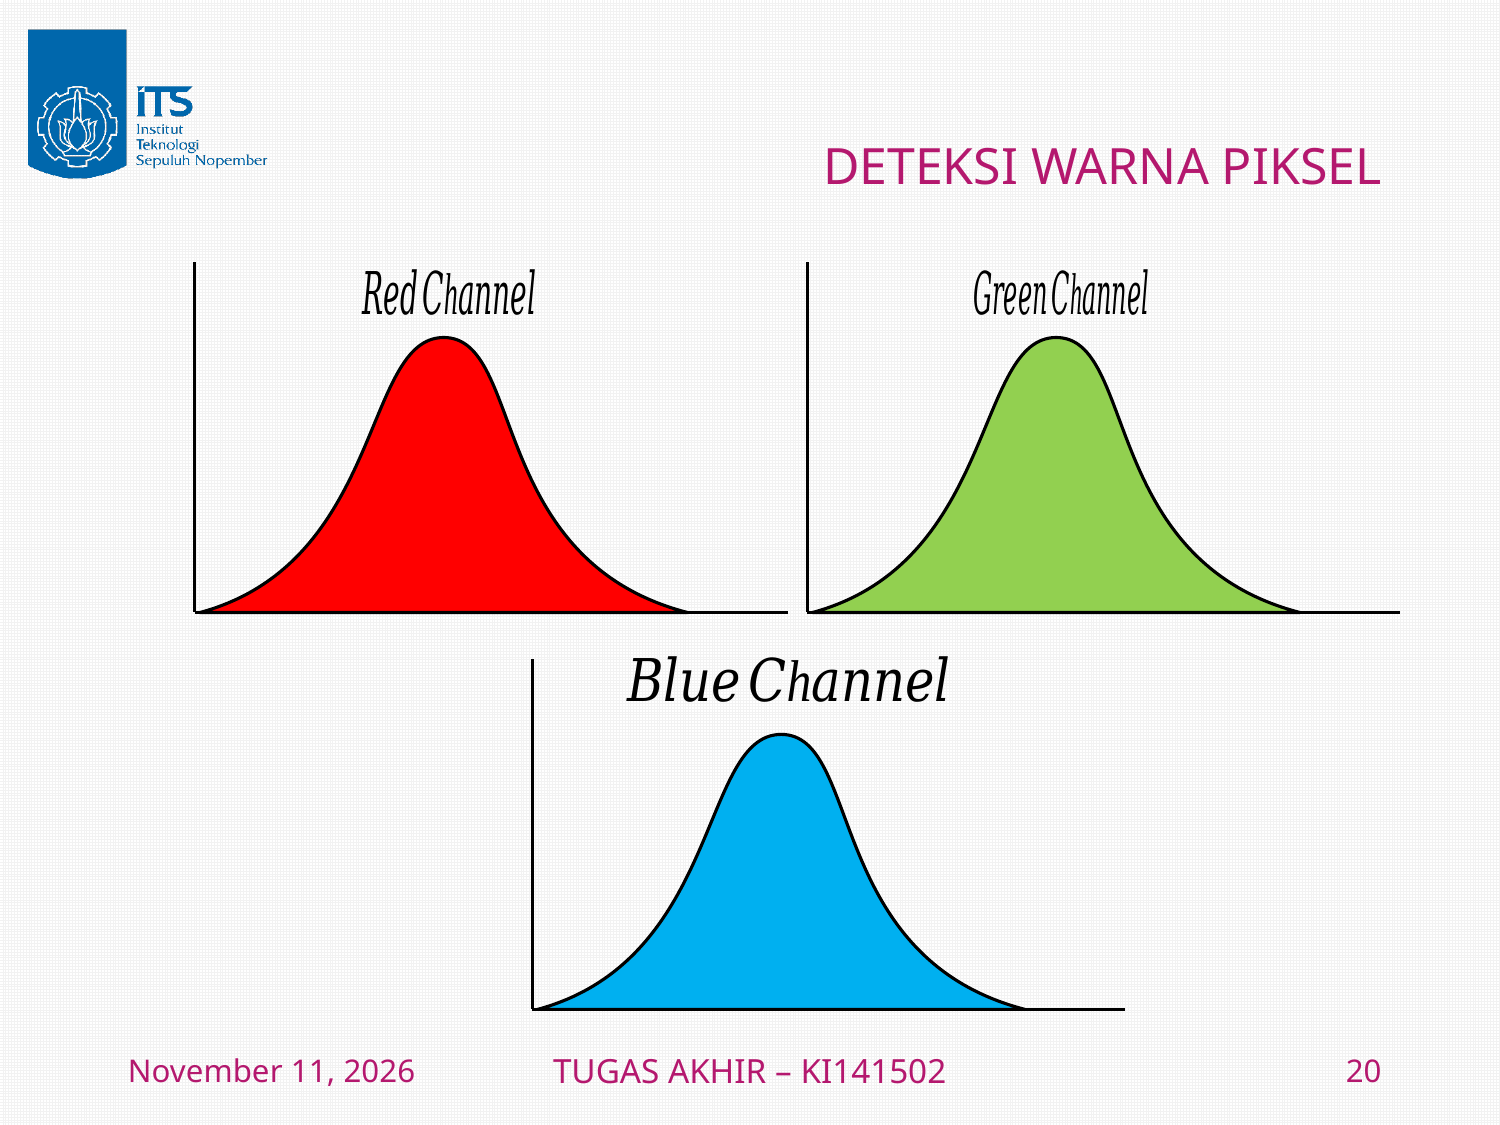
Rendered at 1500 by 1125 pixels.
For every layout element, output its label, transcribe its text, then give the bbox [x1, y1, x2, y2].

text_box [205, 337, 682, 611]
footer TUGAS AKHIR – KI141502 [496, 1042, 1004, 1103]
text_box [542, 734, 1020, 1008]
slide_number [103, 1042, 441, 1103]
picture [19, 21, 274, 187]
text_box [817, 337, 1295, 611]
slide_number 20 [1059, 1042, 1397, 1103]
title DETEKSI WARNA PIKSEL [103, 59, 1397, 278]
